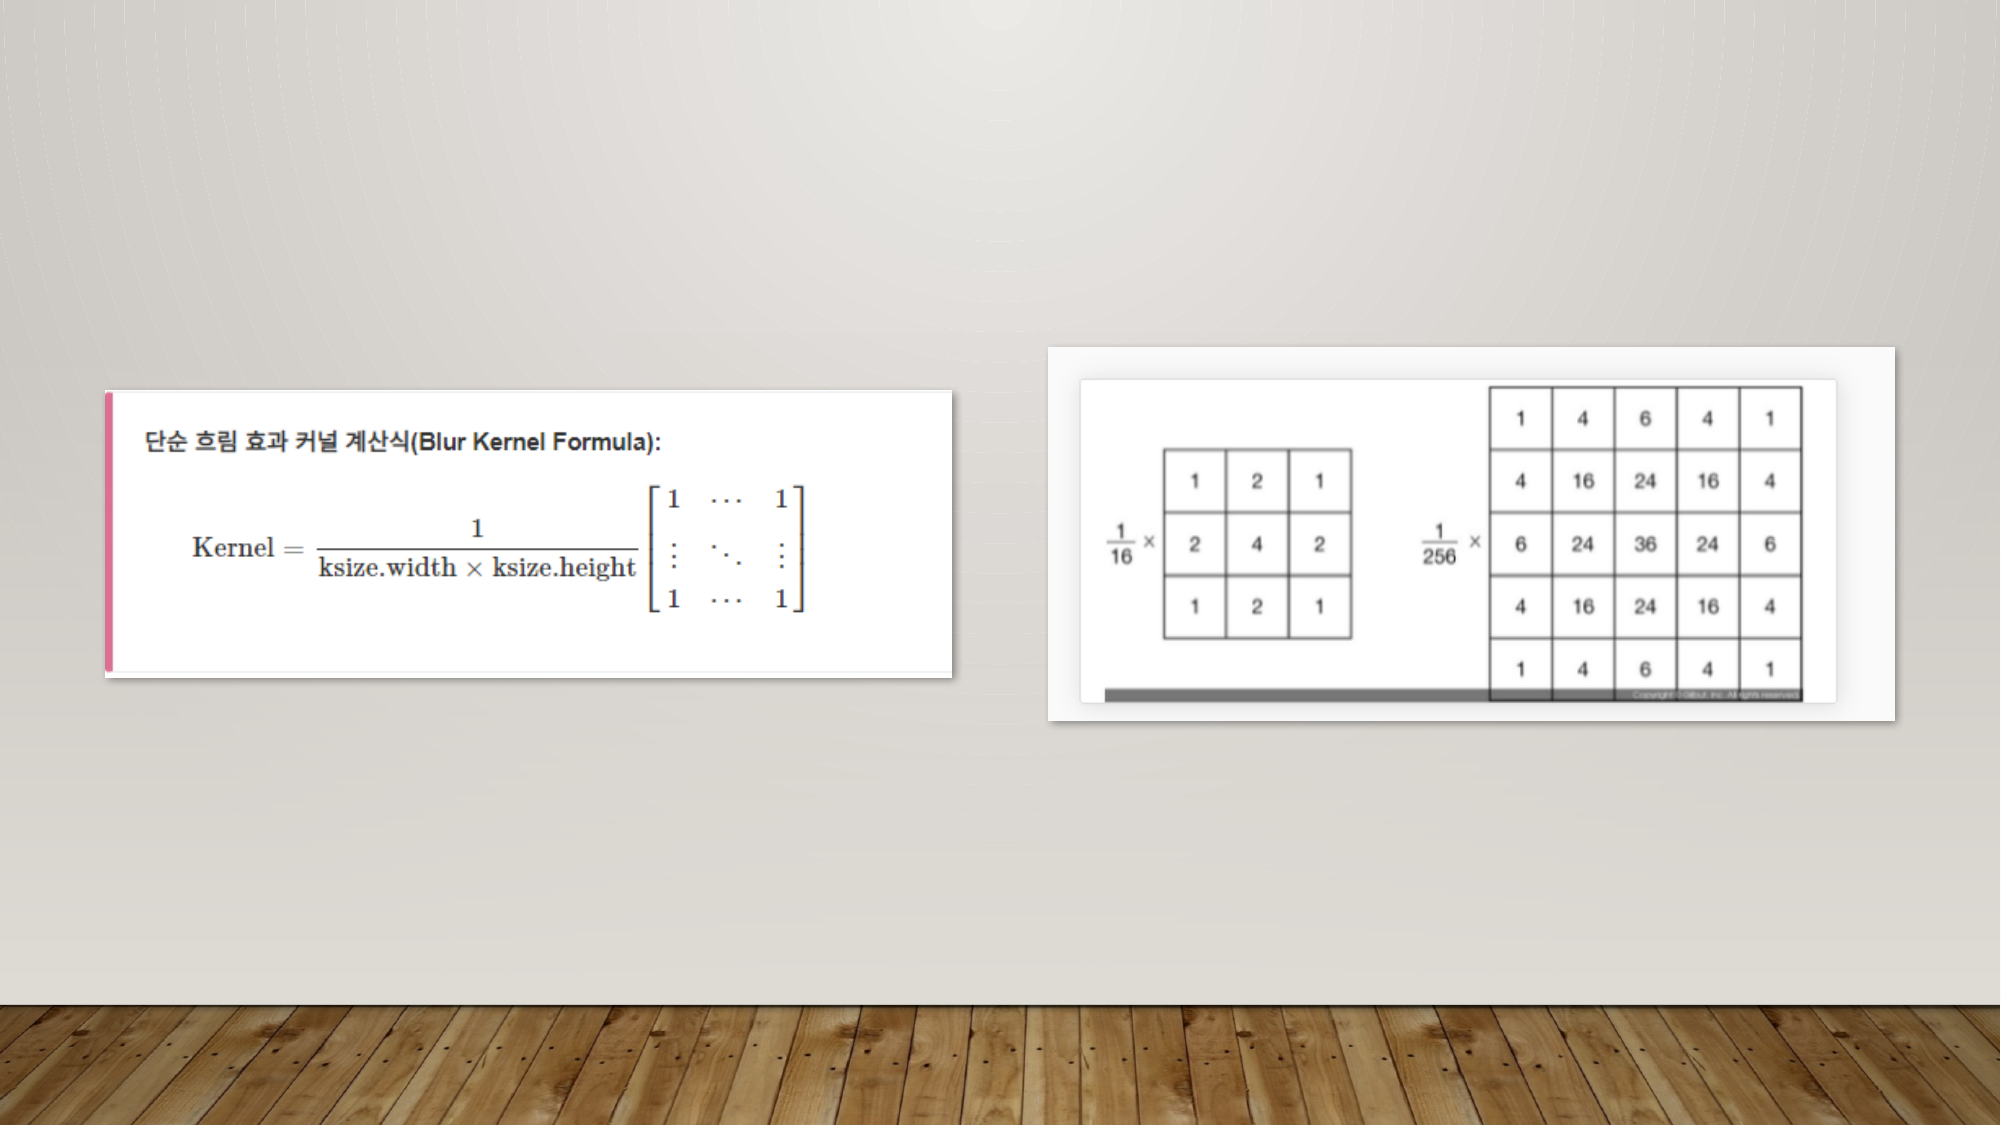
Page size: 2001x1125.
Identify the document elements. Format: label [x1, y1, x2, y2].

picture [1047, 347, 1895, 721]
picture [0, 1005, 2000, 1125]
picture [105, 390, 953, 678]
